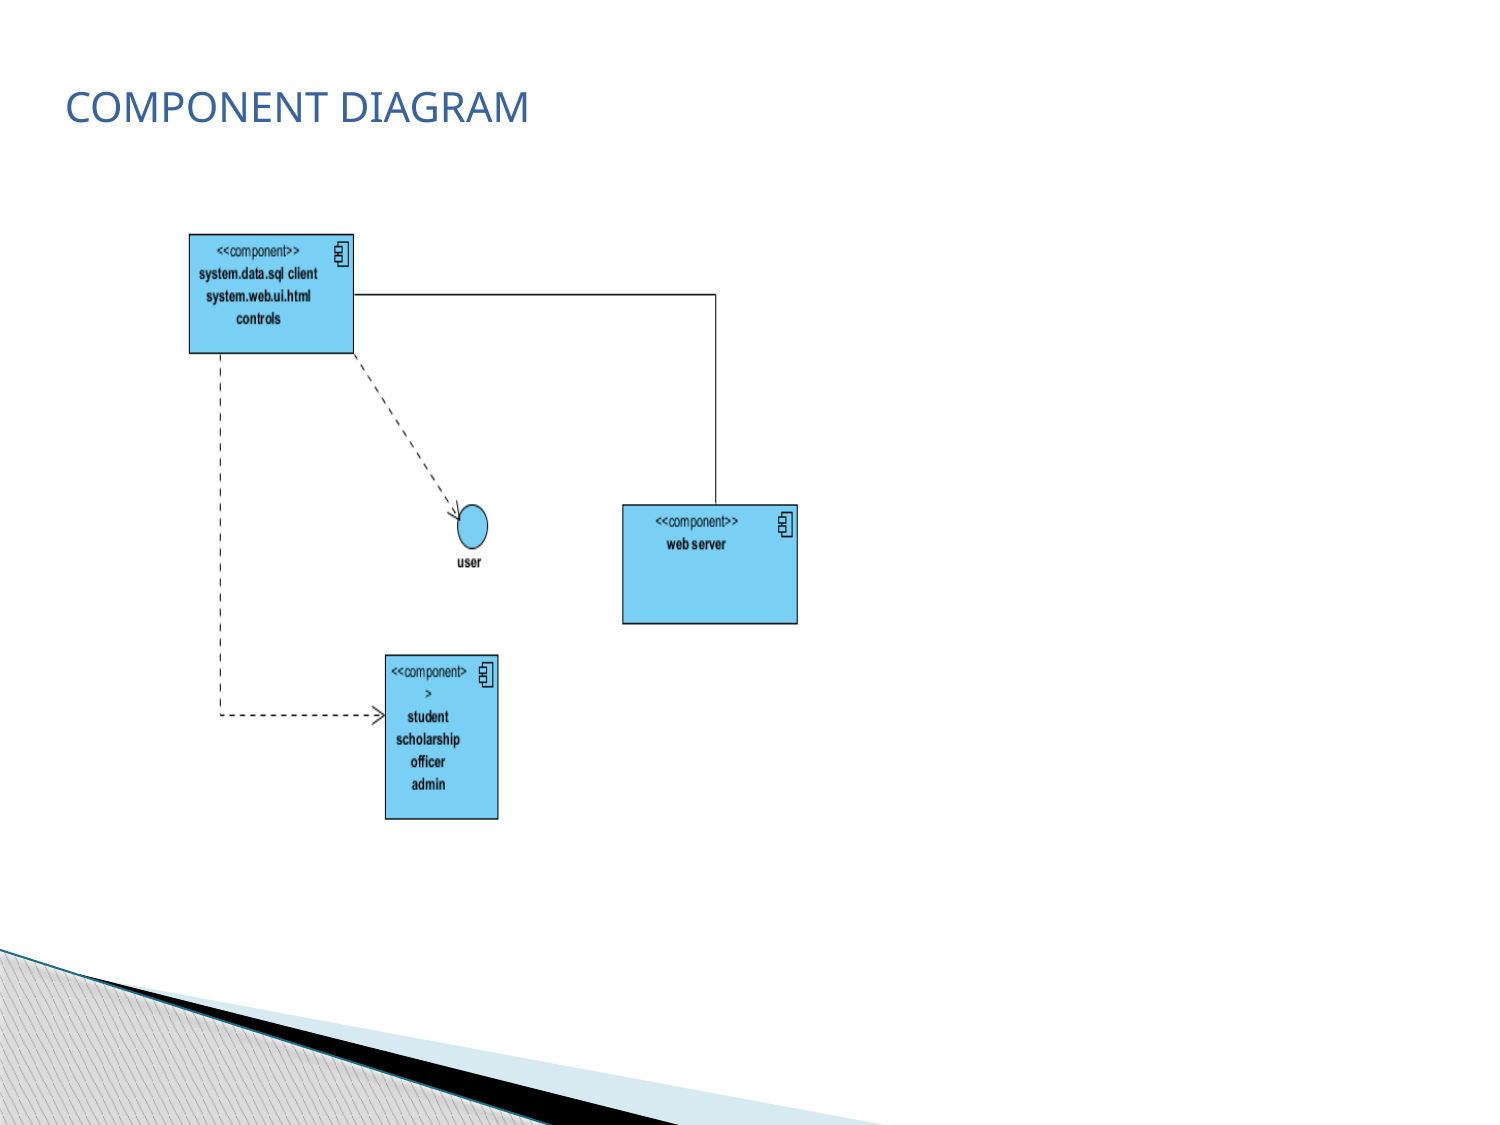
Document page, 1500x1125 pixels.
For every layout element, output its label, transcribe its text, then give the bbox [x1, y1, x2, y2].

picture [162, 174, 1222, 838]
text_box COMPONENT DIAGRAM [49, 73, 579, 139]
